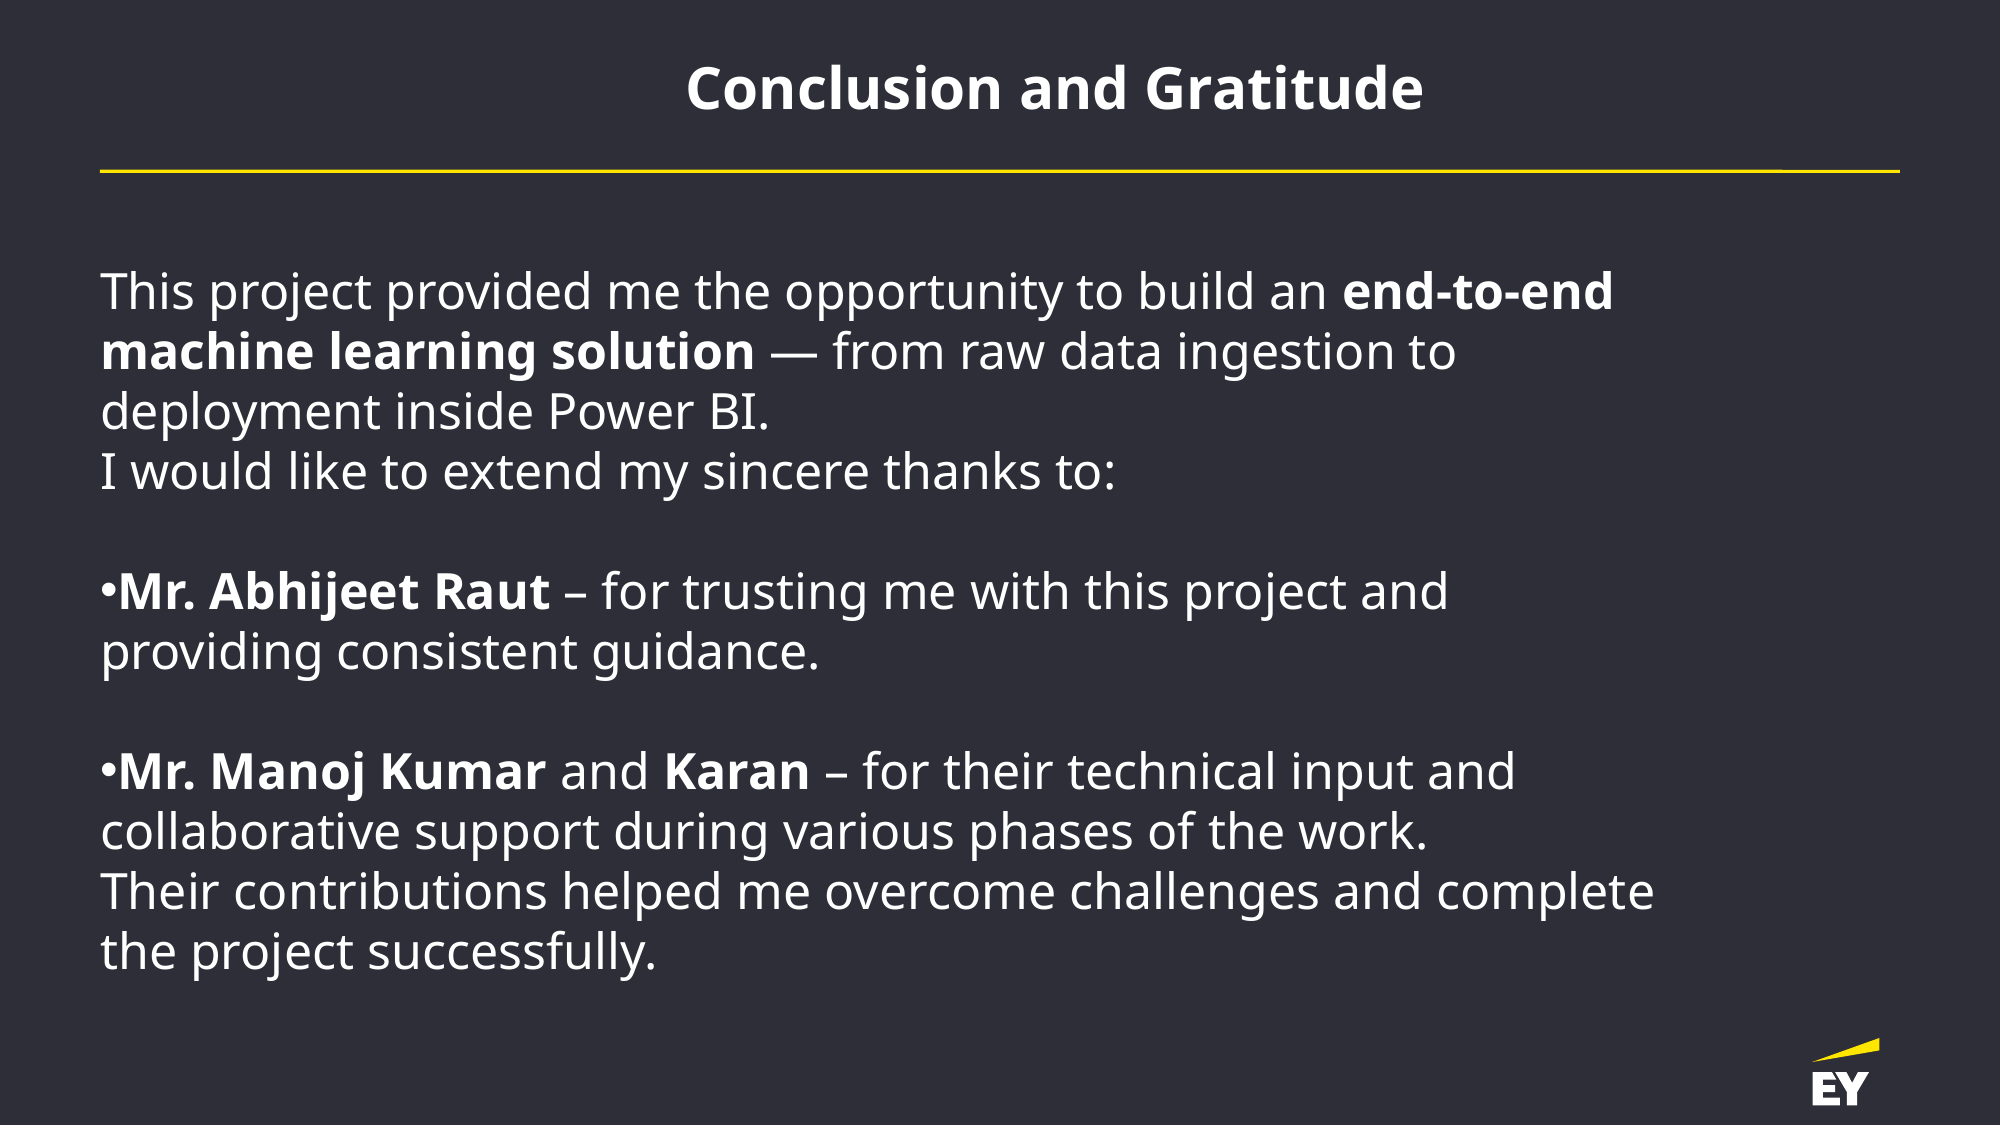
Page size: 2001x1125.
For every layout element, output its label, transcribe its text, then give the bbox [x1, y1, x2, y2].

text_box Conclusion and Gratitude [671, 43, 1671, 129]
text_box This project provided me the opportunity to build an end-to-end machine learning solution — from raw data ingestion to deployment inside Power BI. I would like to extend my sincere thanks to: Mr. Abhijeet Raut – for trusting me with this project and providing consistent guidance. Mr. Manoj Kumar and Karan – for their technical input and collaborative support during various phases of the work. Their contributions helped me overcome challenges and complete the project successfully. [85, 251, 1671, 987]
